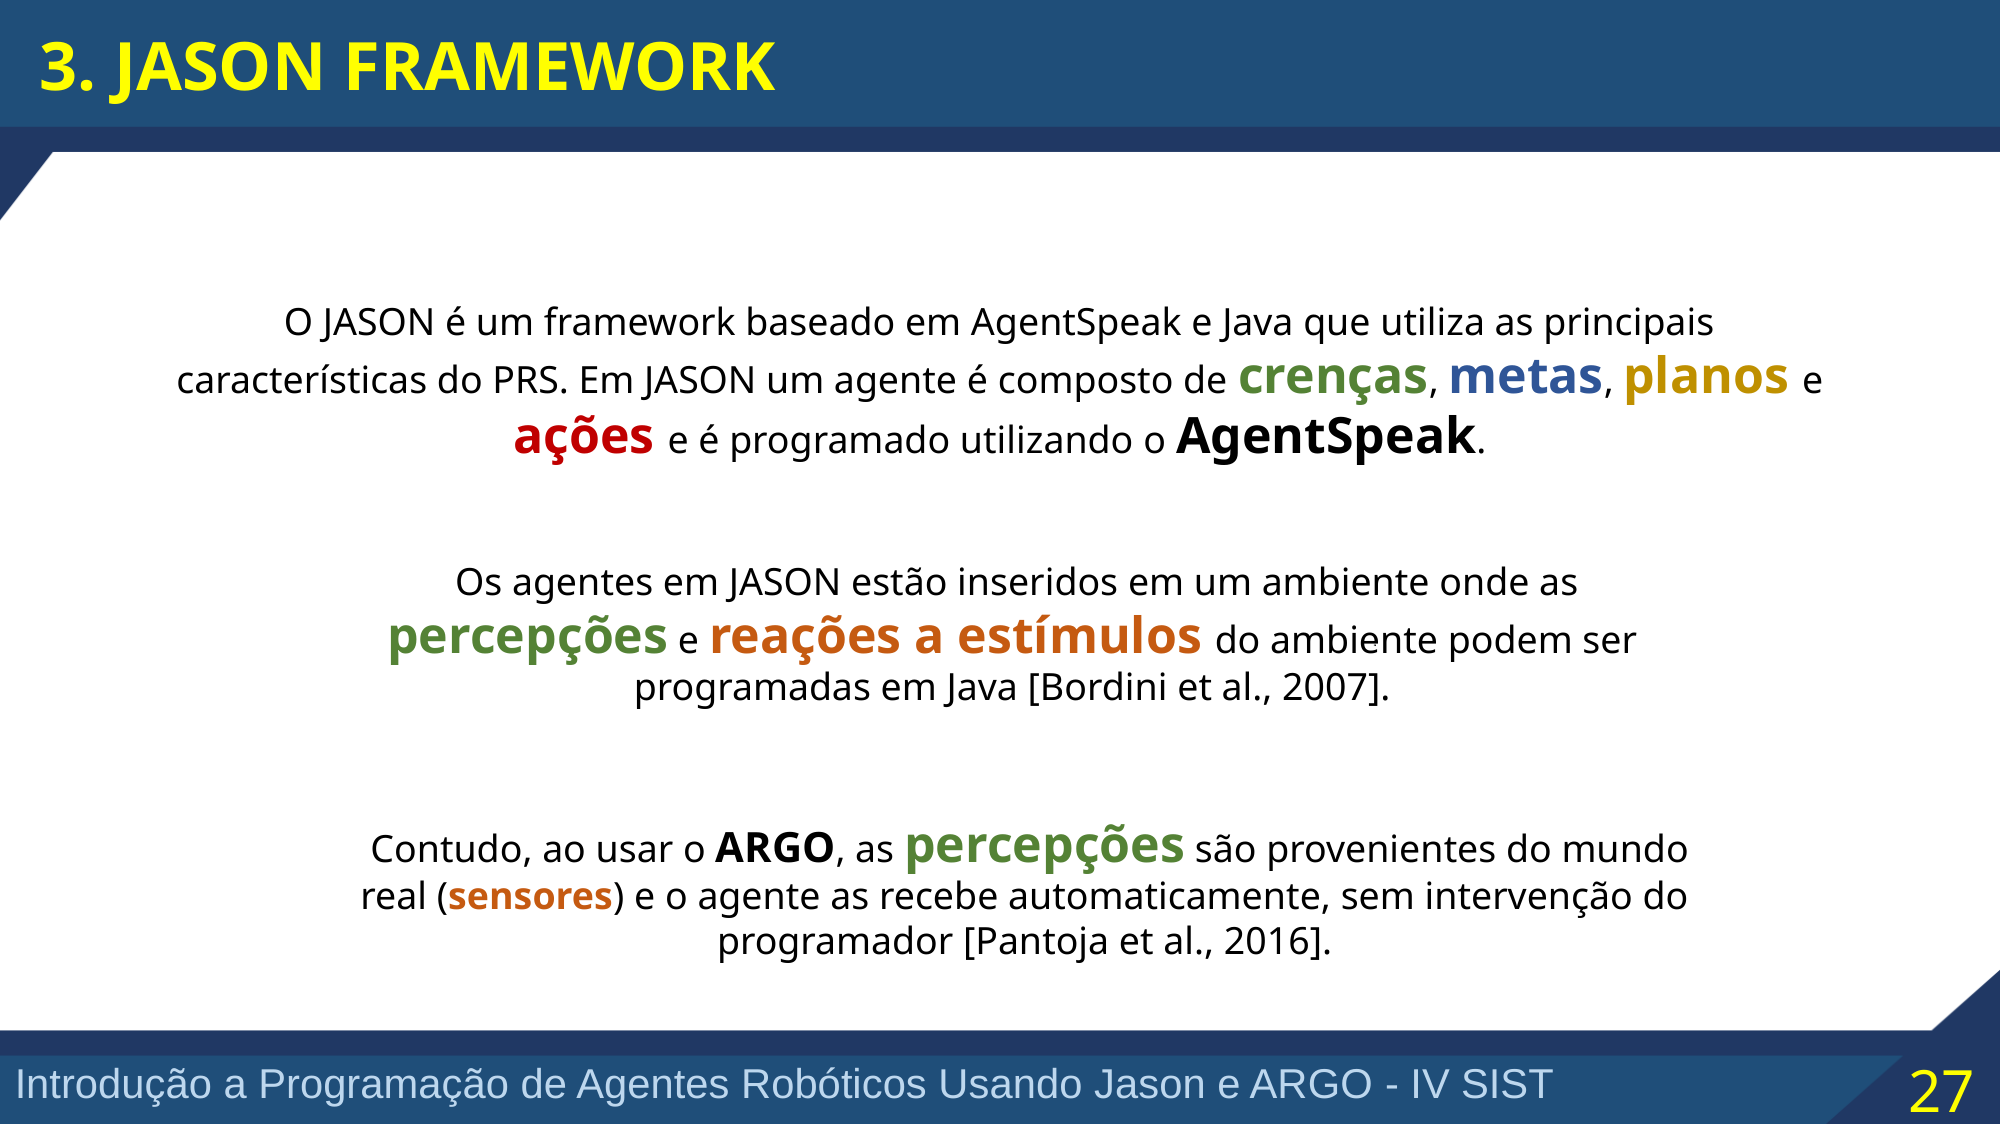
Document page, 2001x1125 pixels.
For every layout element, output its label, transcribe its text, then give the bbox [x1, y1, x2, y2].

text_box Os agentes em JASON estão inseridos em um ambiente onde as percepções e reações a estímulos do ambiente podem ser programadas em Java [Bordini et al., 2007]. [302, 550, 1723, 716]
picture [0, 0, 2000, 1124]
text_box O JASON é um framework baseado em AgentSpeak e Java que utiliza as principais características do PRS. Em JASON um agente é composto de crenças, metas, planos e ações e é programado utilizando o AgentSpeak. [144, 290, 1856, 471]
text_box 3. JASON FRAMEWORK [24, 16, 2000, 112]
text_box Contudo, ao usar o ARGO, as percepções são provenientes do mundo real (sensores) e o agente as recebe automaticamente, sem intervenção do programador [Pantoja et al., 2016]. [314, 804, 1736, 970]
